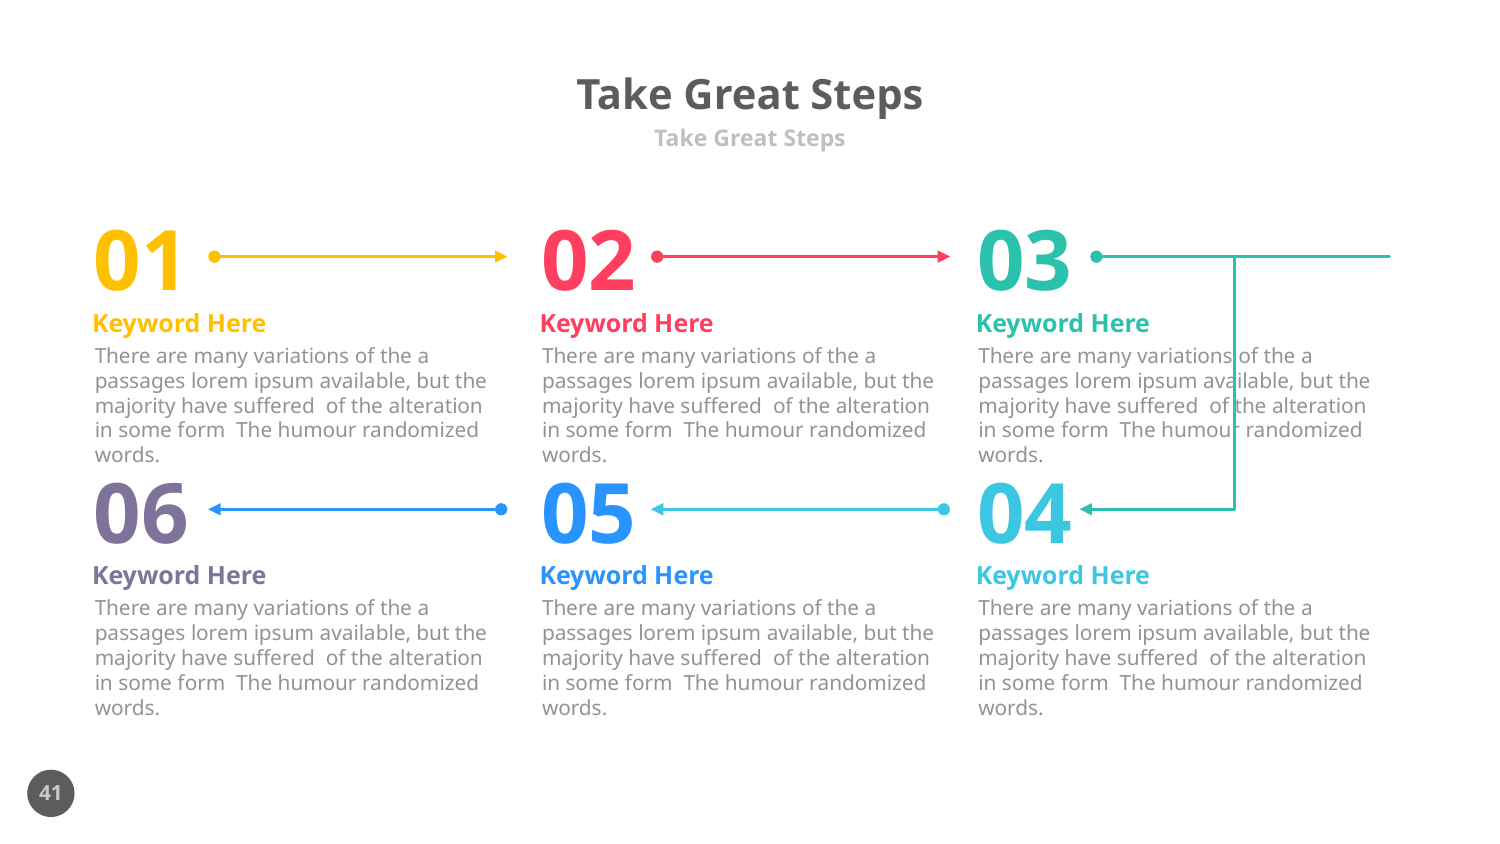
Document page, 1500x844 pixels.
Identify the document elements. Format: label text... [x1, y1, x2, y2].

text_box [1079, 256, 1390, 510]
title Take Great Steps [287, 63, 1213, 122]
text_box 05 [541, 460, 637, 559]
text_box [541, 306, 954, 444]
text_box 01 [94, 207, 189, 306]
text_box 02 [541, 207, 637, 306]
slide_number 41 [13, 770, 89, 816]
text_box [978, 306, 1074, 444]
list Take Great Steps [412, 121, 1088, 155]
text_box 06 [94, 460, 189, 559]
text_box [541, 559, 954, 697]
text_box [94, 306, 507, 444]
text_box 04 [977, 460, 1073, 559]
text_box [978, 559, 1390, 697]
text_box 03 [977, 207, 1073, 306]
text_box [94, 559, 507, 697]
